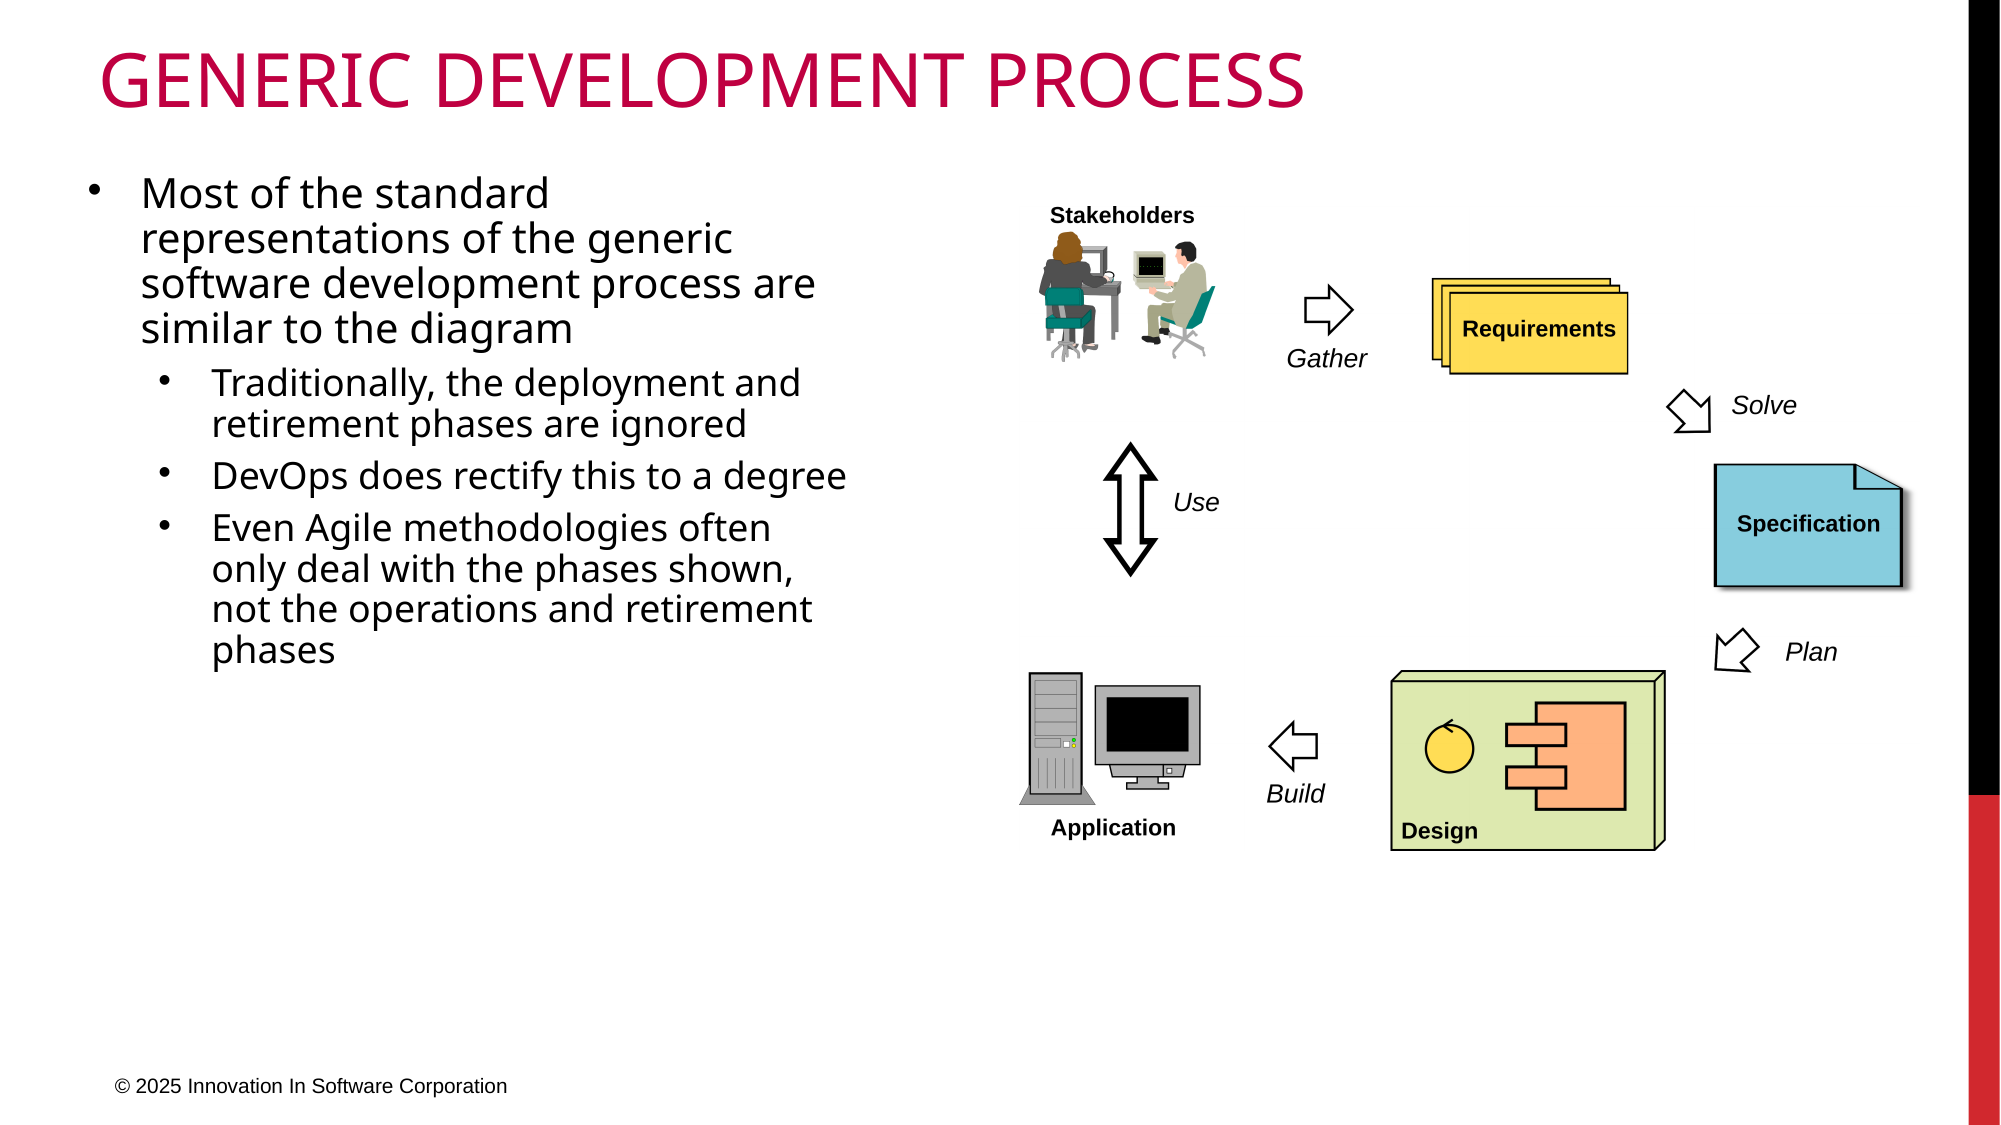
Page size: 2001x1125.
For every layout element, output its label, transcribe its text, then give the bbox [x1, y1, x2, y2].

footer © 2025 Innovation In Software Corporation [99, 1065, 850, 1112]
list Most of the standard representations of the generic software development process are similar to the diagram Traditionally, the deployment and retirement phases are ignored DevOps does rectify this to a degree Even Agile methodologies often only deal with the phases shown, not the operations and retirement phases [69, 172, 853, 1001]
picture [1019, 206, 1920, 851]
title Generic development process [98, 0, 1923, 186]
